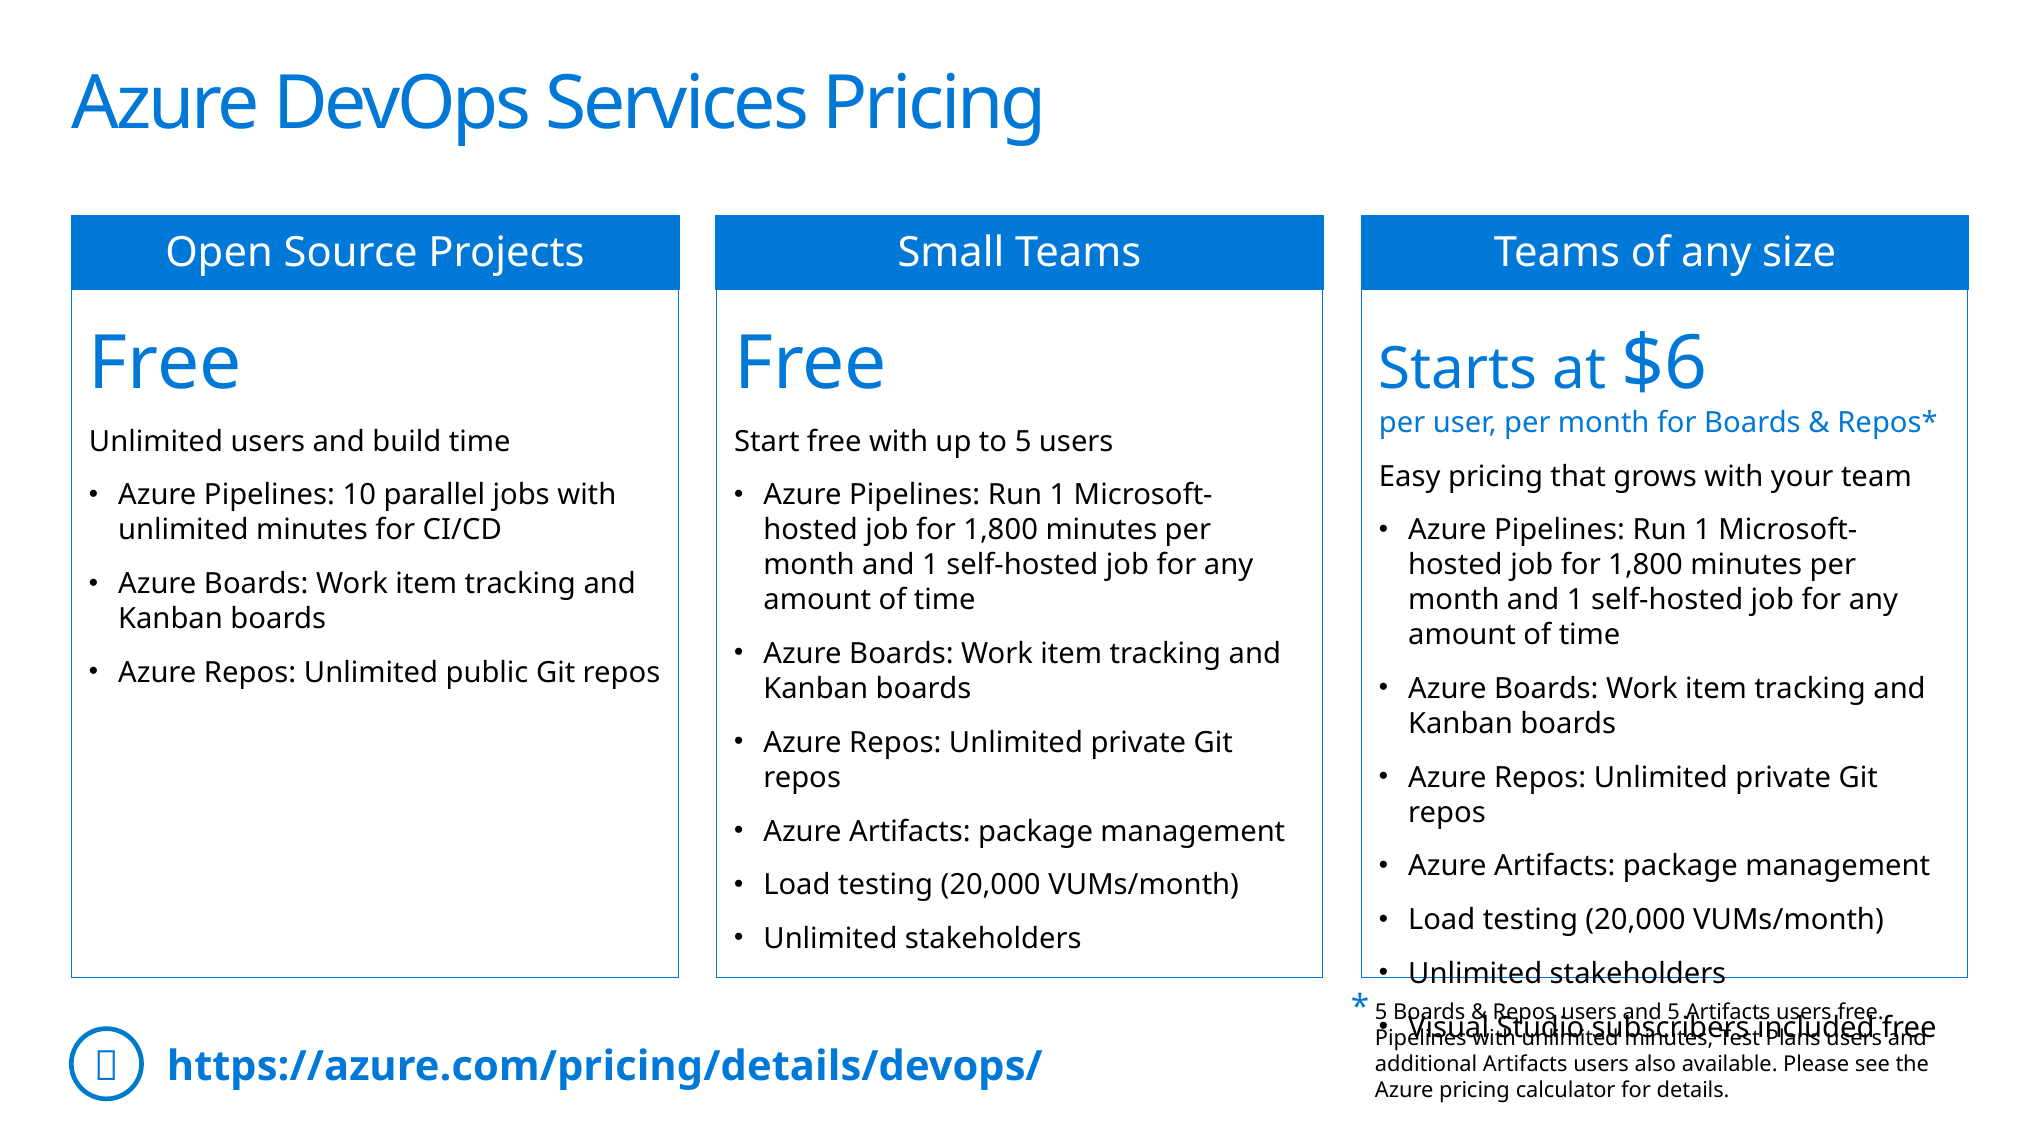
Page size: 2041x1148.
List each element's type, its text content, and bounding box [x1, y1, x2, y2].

text_box Open Source Projects [71, 215, 680, 290]
text_box Small Teams [715, 215, 1324, 290]
text_box https://azure.com/pricing/details/devops/ [166, 1000, 1453, 1127]
list Free Unlimited users and build time Azure Pipelines: 10 parallel jobs with unlimited minutes for CI/CD Azure Boards: Work item tracking and Kanban boards Azure Repos: Unlimited public Git repos [71, 290, 679, 978]
title Azure DevOps Services Pricing [71, 37, 1969, 161]
list Free Start free with up to 5 users Azure Pipelines: Run 1 Microsoft-hosted job for 1,800 minutes per month and 1 self-hosted job for any amount of time Azure Boards: Work item tracking and Kanban boards Azure Repos: Unlimited private Git repos Azure Artifacts: package management Load testing (20,000 VUMs/month) Unlimited stakeholders [716, 290, 1323, 978]
text_box 5 Boards & Repos users and 5 Artifacts users free. Pipelines with unlimited minutes, Test Plans users and additional Artifacts users also available. Please see the Azure pricing calculator for details. [1375, 997, 1982, 1103]
text_box Teams of any size [1361, 215, 1969, 290]
text_box * [1320, 971, 1400, 1044]
list Starts at $6 per user, per month for Boards & Repos* Easy pricing that grows with your team Azure Pipelines: Run 1 Microsoft-hosted job for 1,800 minutes per month and 1 self-hosted job for any amount of time Azure Boards: Work item tracking and Kanban boards Azure Repos: Unlimited private Git repos Azure Artifacts: package management Load testing (20,000 VUMs/month) Unlimited stakeholders Visual Studio subscribers included free [1361, 290, 1968, 978]
text_box  [71, 1028, 142, 1099]
